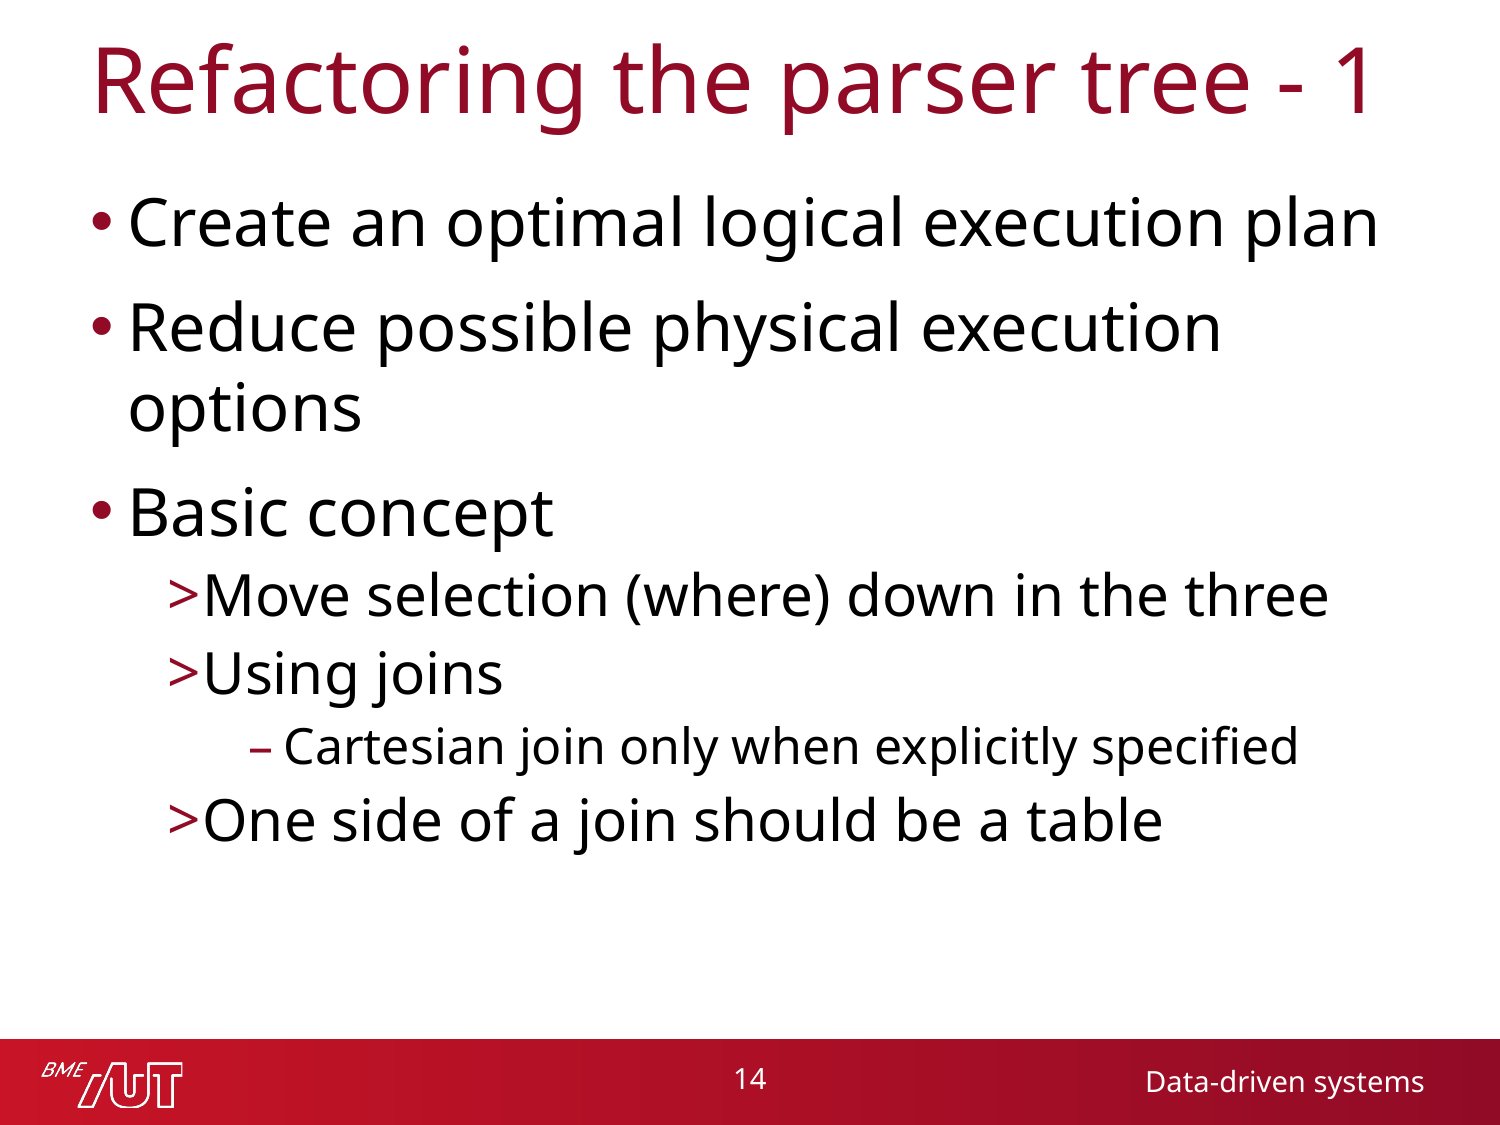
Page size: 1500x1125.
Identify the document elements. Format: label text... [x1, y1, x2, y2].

title Refactoring the parser tree - 1 [75, 18, 1425, 149]
footer Data-driven systems [812, 1054, 1425, 1107]
slide_number 14 [705, 1054, 795, 1107]
list Create an optimal logical execution plan Reduce possible physical execution options Basic concept Move selection (where) down in the three Using joins Cartesian join only when explicitly specified One side of a join should be a table [75, 172, 1425, 1019]
